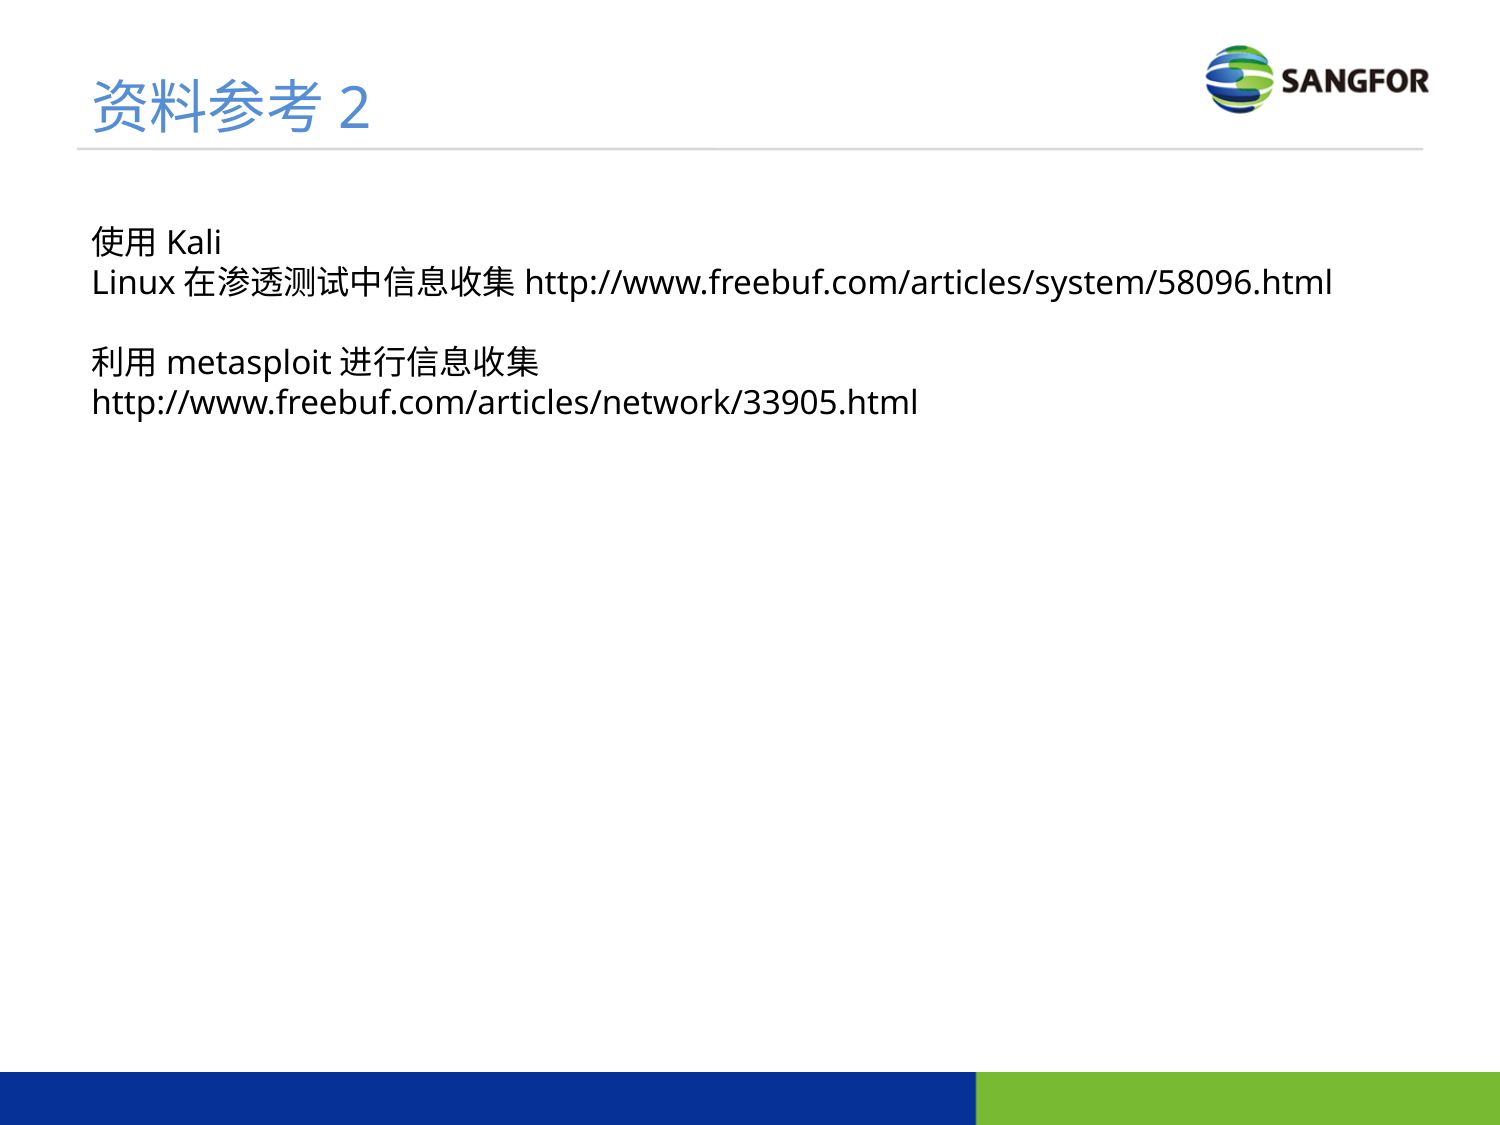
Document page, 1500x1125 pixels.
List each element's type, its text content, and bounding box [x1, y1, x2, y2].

picture [0, 1069, 1500, 1125]
text_box 资料参考2 [76, 63, 1172, 148]
text_box 使用Kali Linux在渗透测试中信息收集http://www.freebuf.com/articles/system/58096.html 利用metasploit进行信息收集 http://www.freebuf.com/articles/network/33905.html [76, 213, 1424, 429]
picture [1198, 42, 1437, 119]
